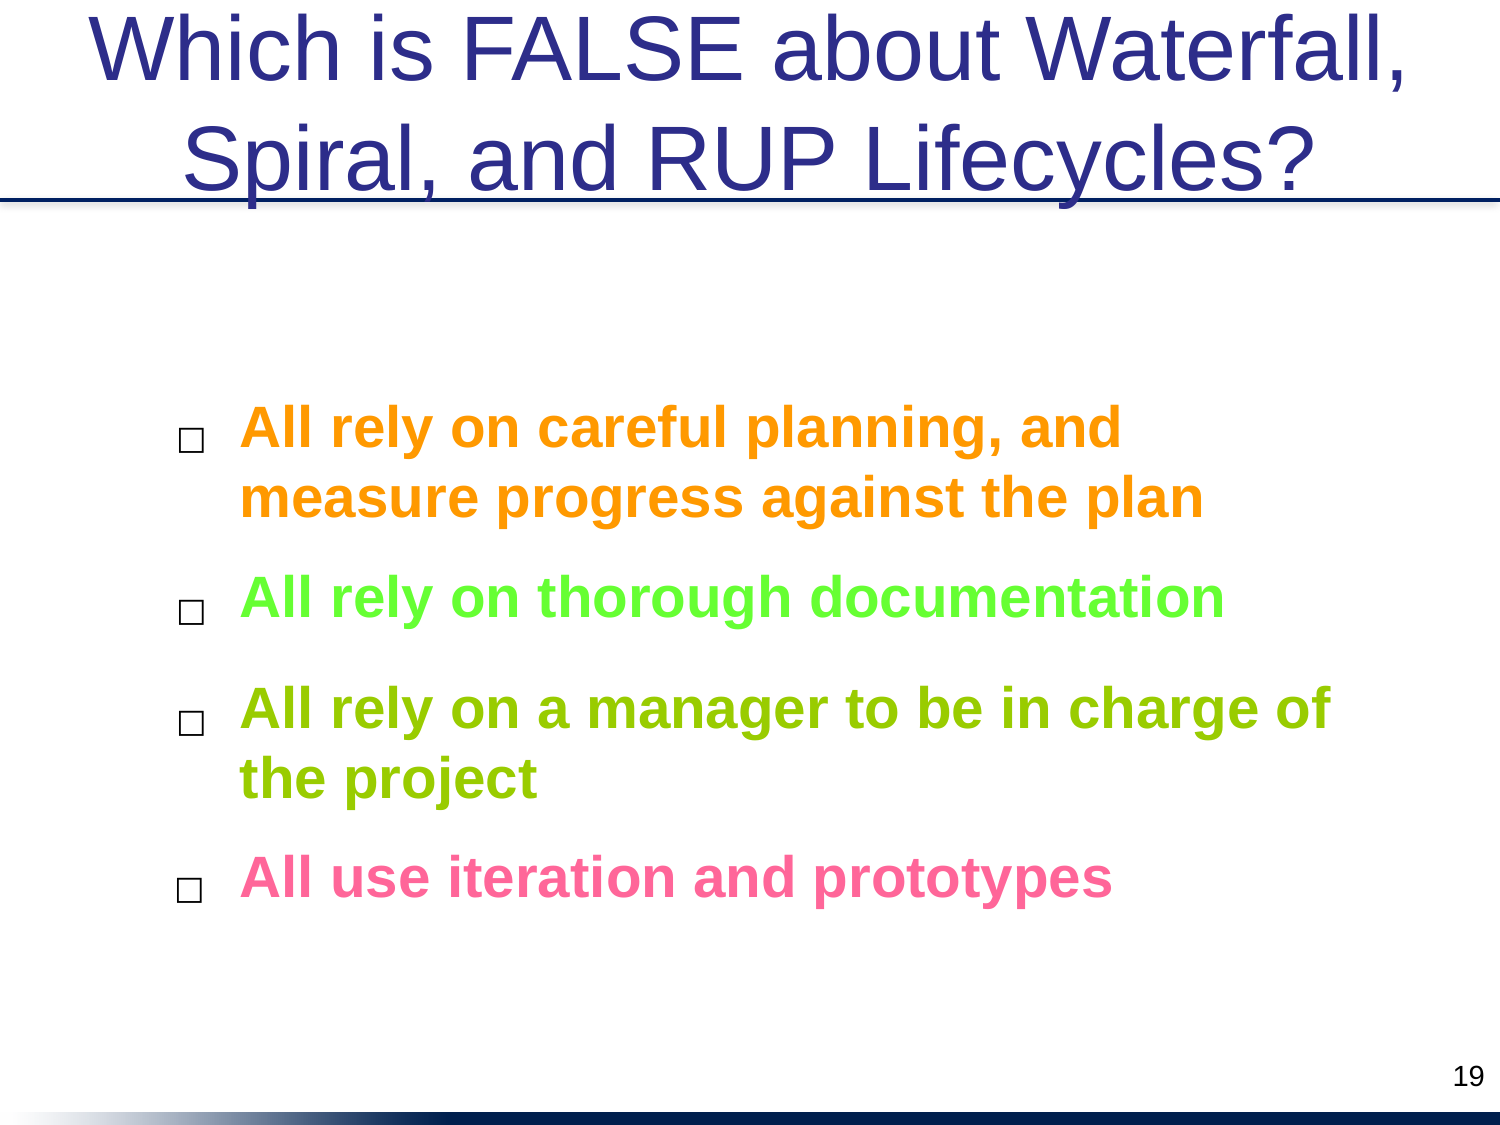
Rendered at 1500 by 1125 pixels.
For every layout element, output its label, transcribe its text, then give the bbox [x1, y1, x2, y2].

title Which is FALSE about Waterfall, Spiral, and RUP Lifecycles? [0, 0, 1500, 199]
text_box All use iteration and prototypes [225, 831, 1375, 917]
text_box All rely on thorough documentation [224, 551, 1350, 637]
text_box All rely on a manager to be in charge of the project [225, 662, 1375, 818]
text_box ☐ [161, 568, 222, 644]
picture [0, 1112, 1149, 1125]
text_box ☐ [161, 679, 222, 755]
text_box ☐ [159, 845, 220, 921]
slide_number 19 [1149, 1049, 1500, 1125]
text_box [157, 381, 1326, 539]
